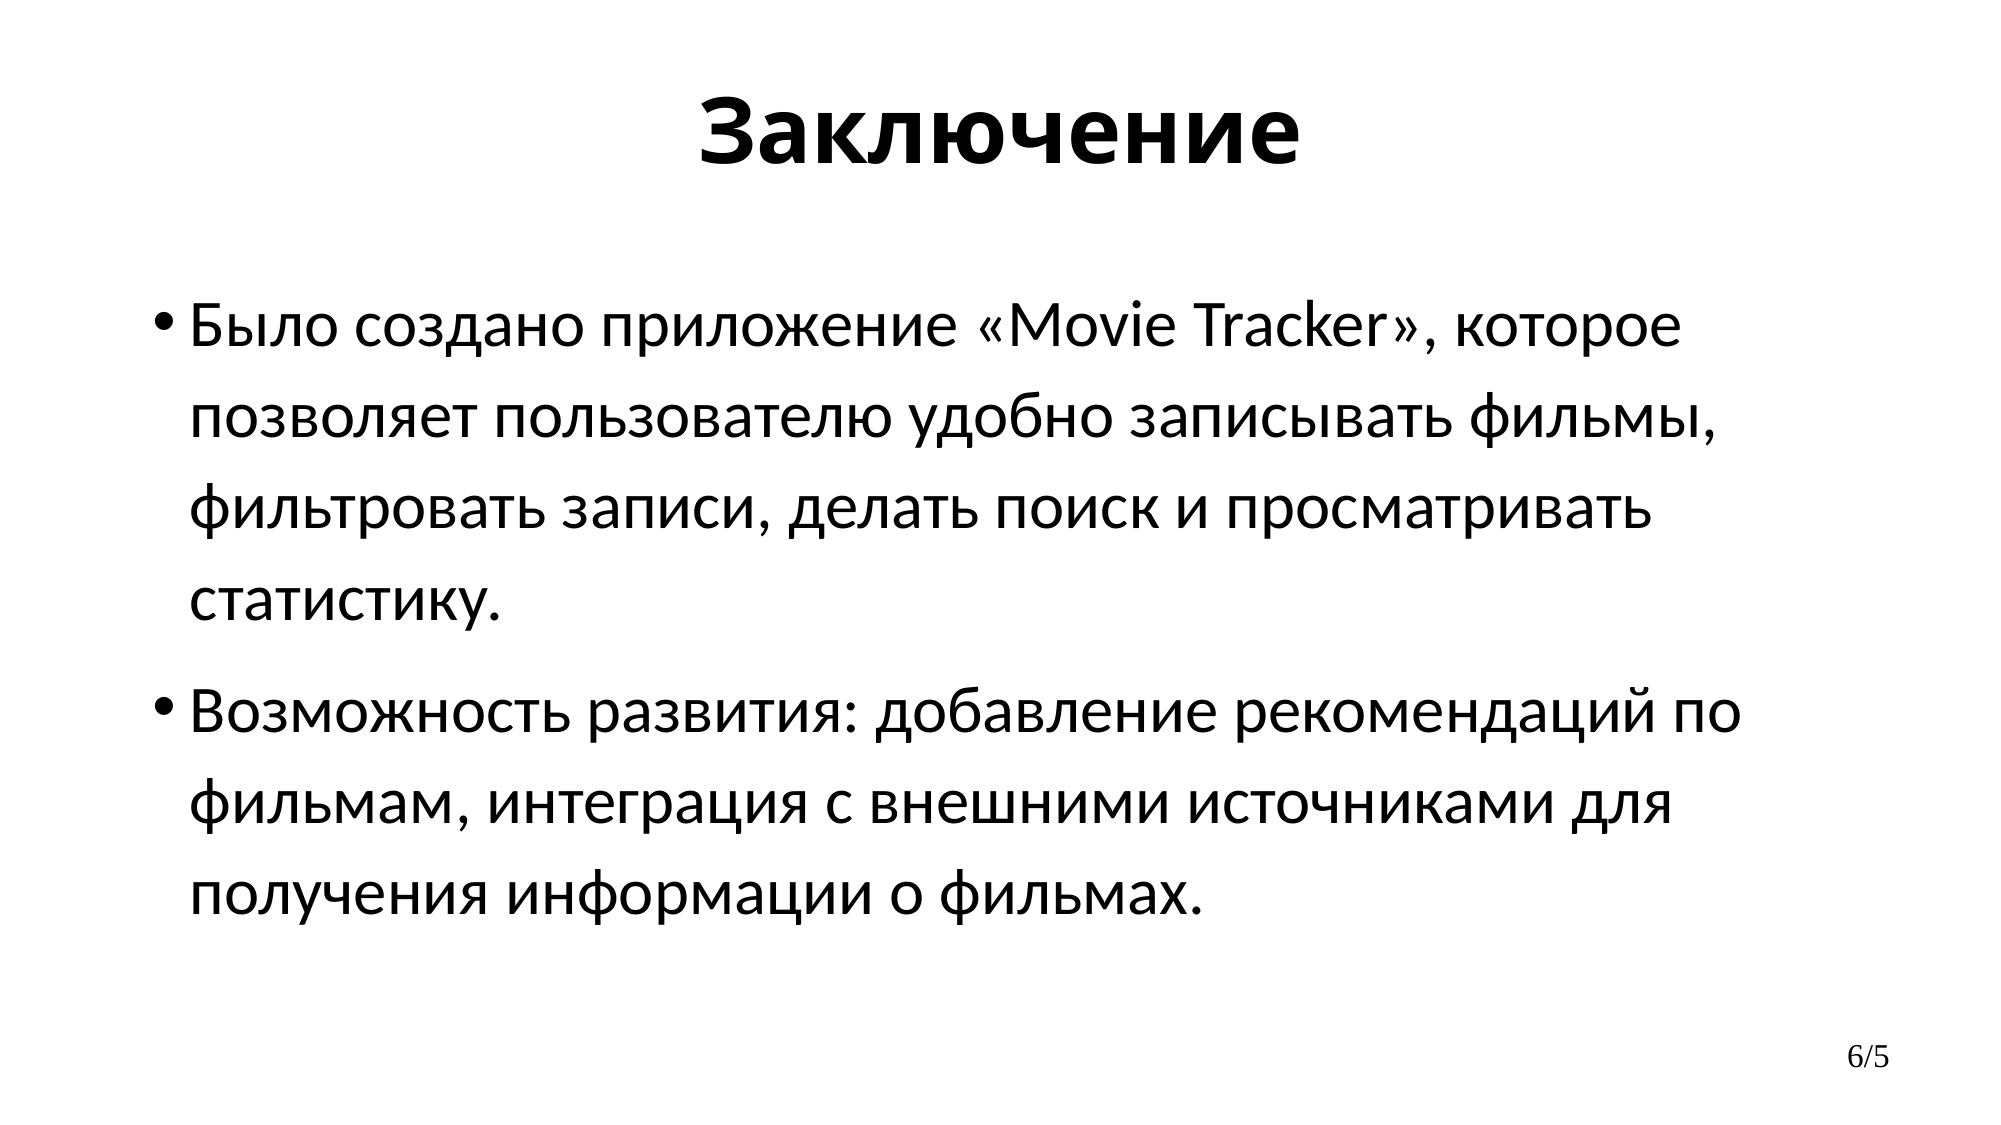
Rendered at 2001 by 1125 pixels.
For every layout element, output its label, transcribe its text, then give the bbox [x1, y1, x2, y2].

text_box Заключение [0, 64, 2000, 190]
slide_number 6/5 [1785, 1024, 1905, 1085]
list Было создано приложение «Movie Tracker», которое позволяет пользователю удобно записывать фильмы, фильтровать записи, делать поиск и просматривать статистику. Возможность развития: добавление рекомендаций по фильмам, интеграция с внешними источниками для получения информации о фильмах. [137, 261, 1863, 886]
